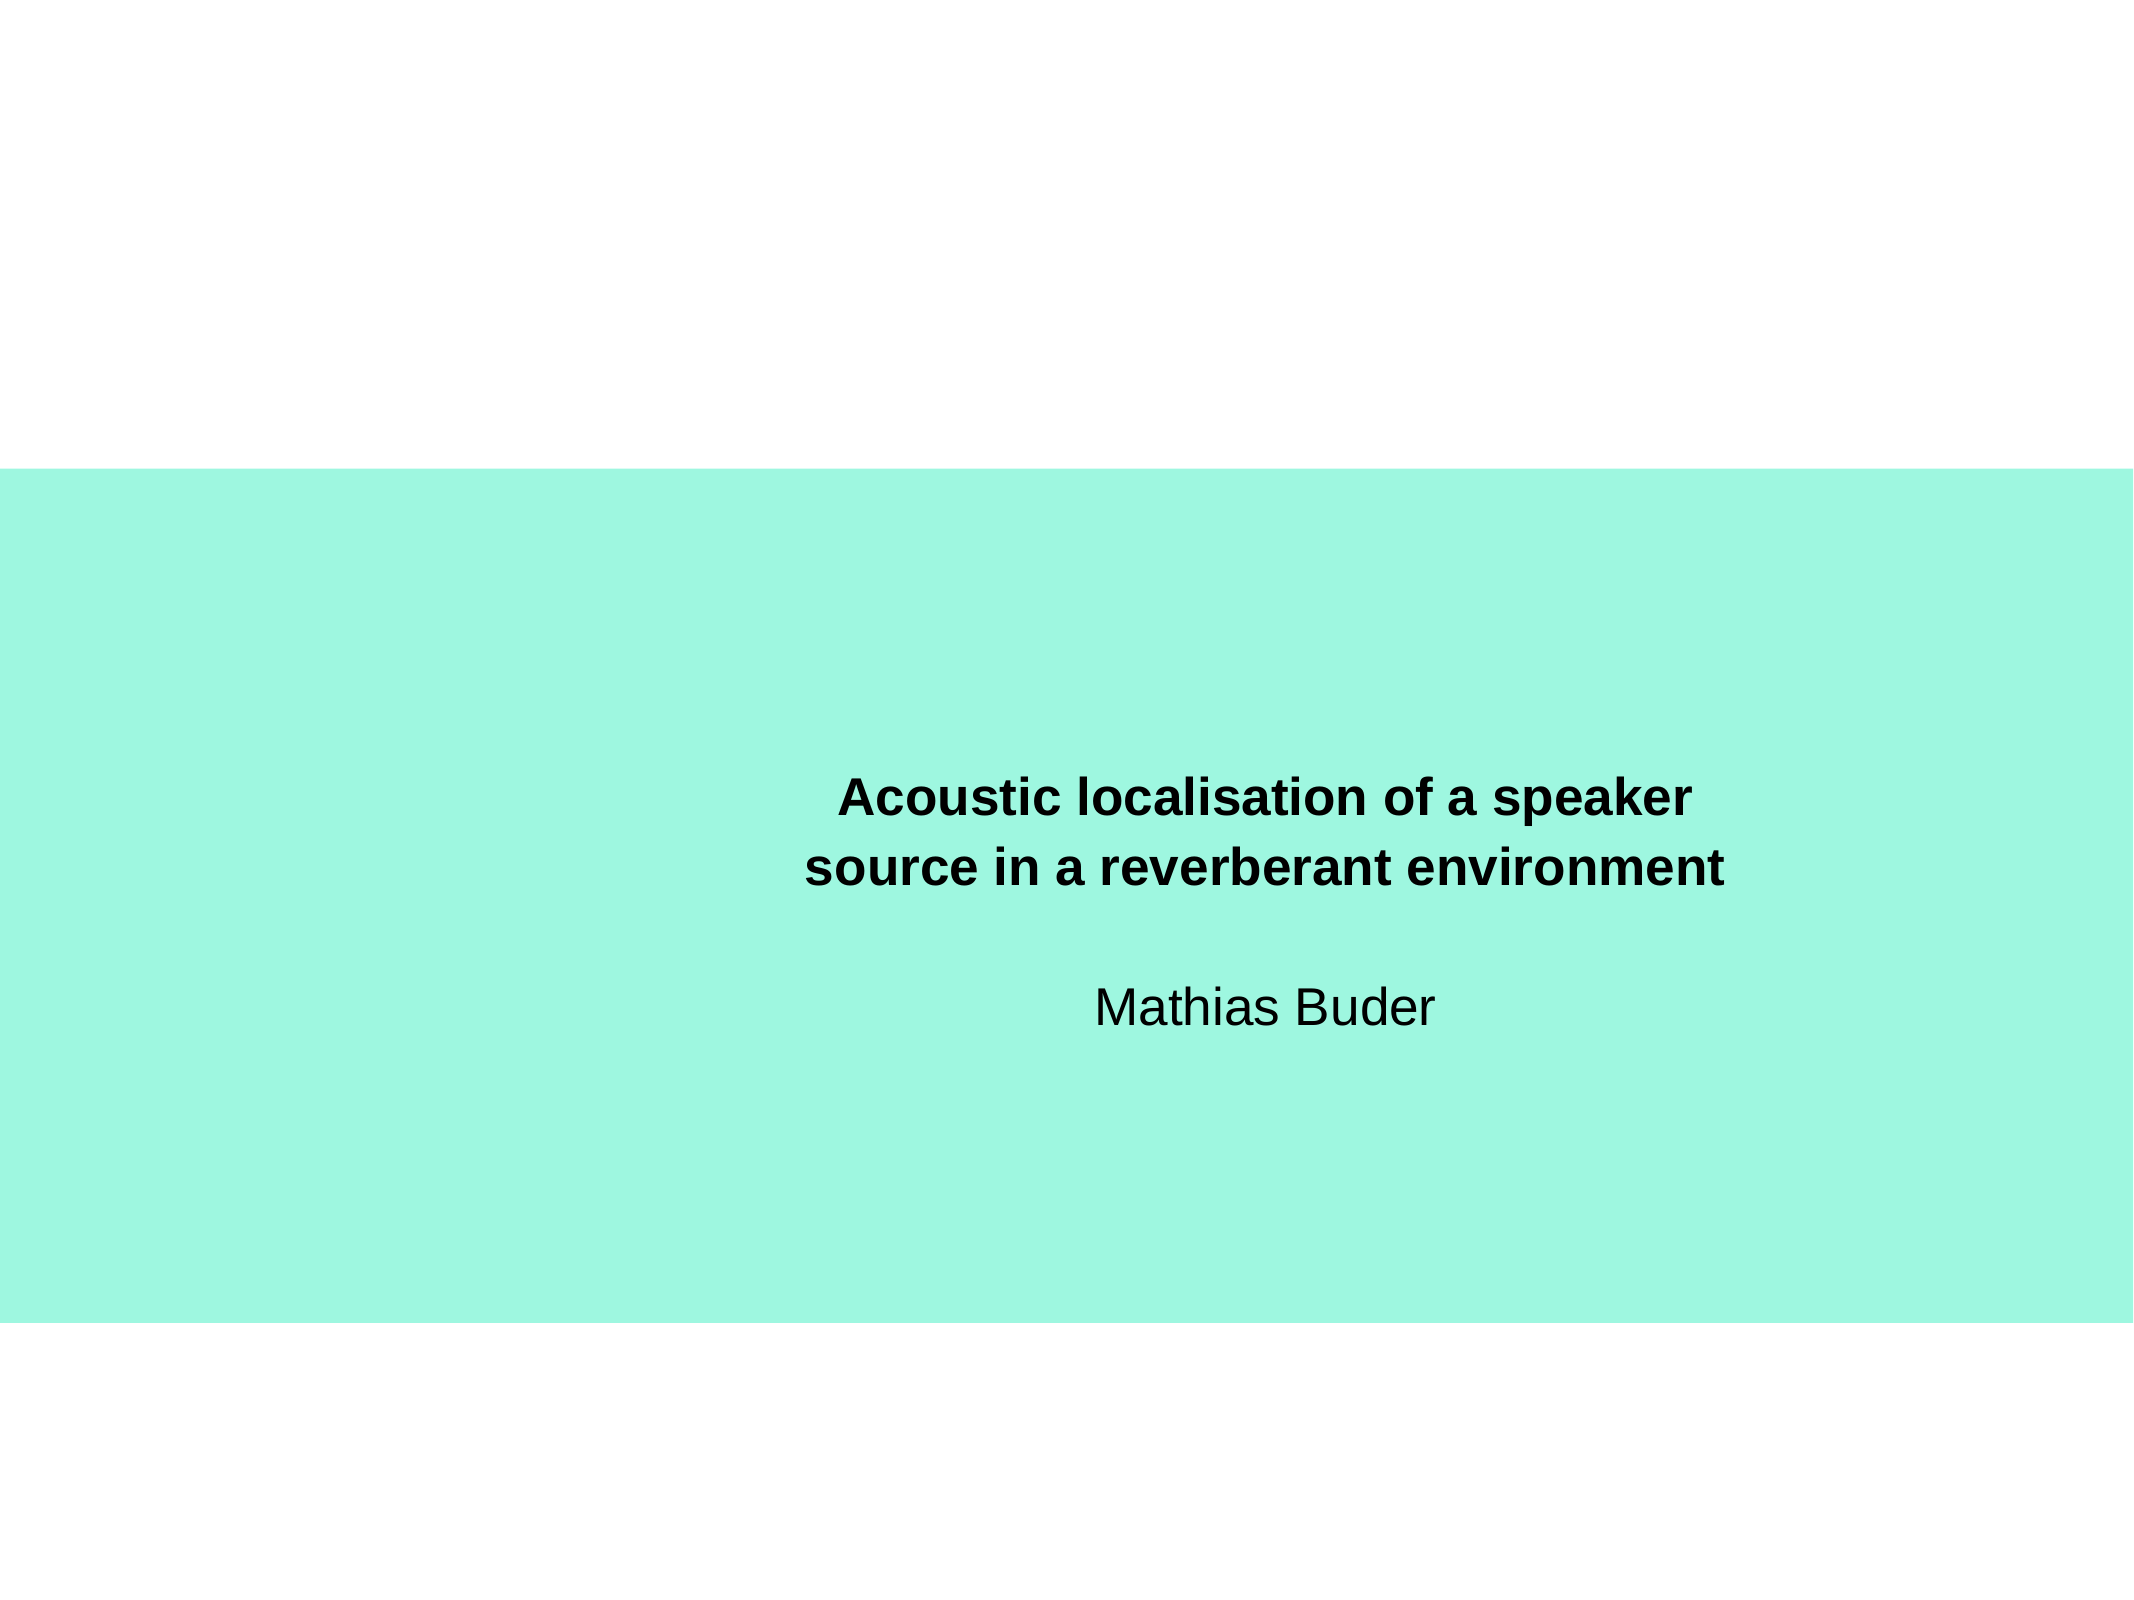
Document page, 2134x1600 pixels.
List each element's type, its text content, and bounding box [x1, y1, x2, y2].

title Acoustic localisation of a speaker source in a reverberant environment Mathias Buder [468, 636, 2064, 1155]
text_box [0, 468, 2134, 1323]
